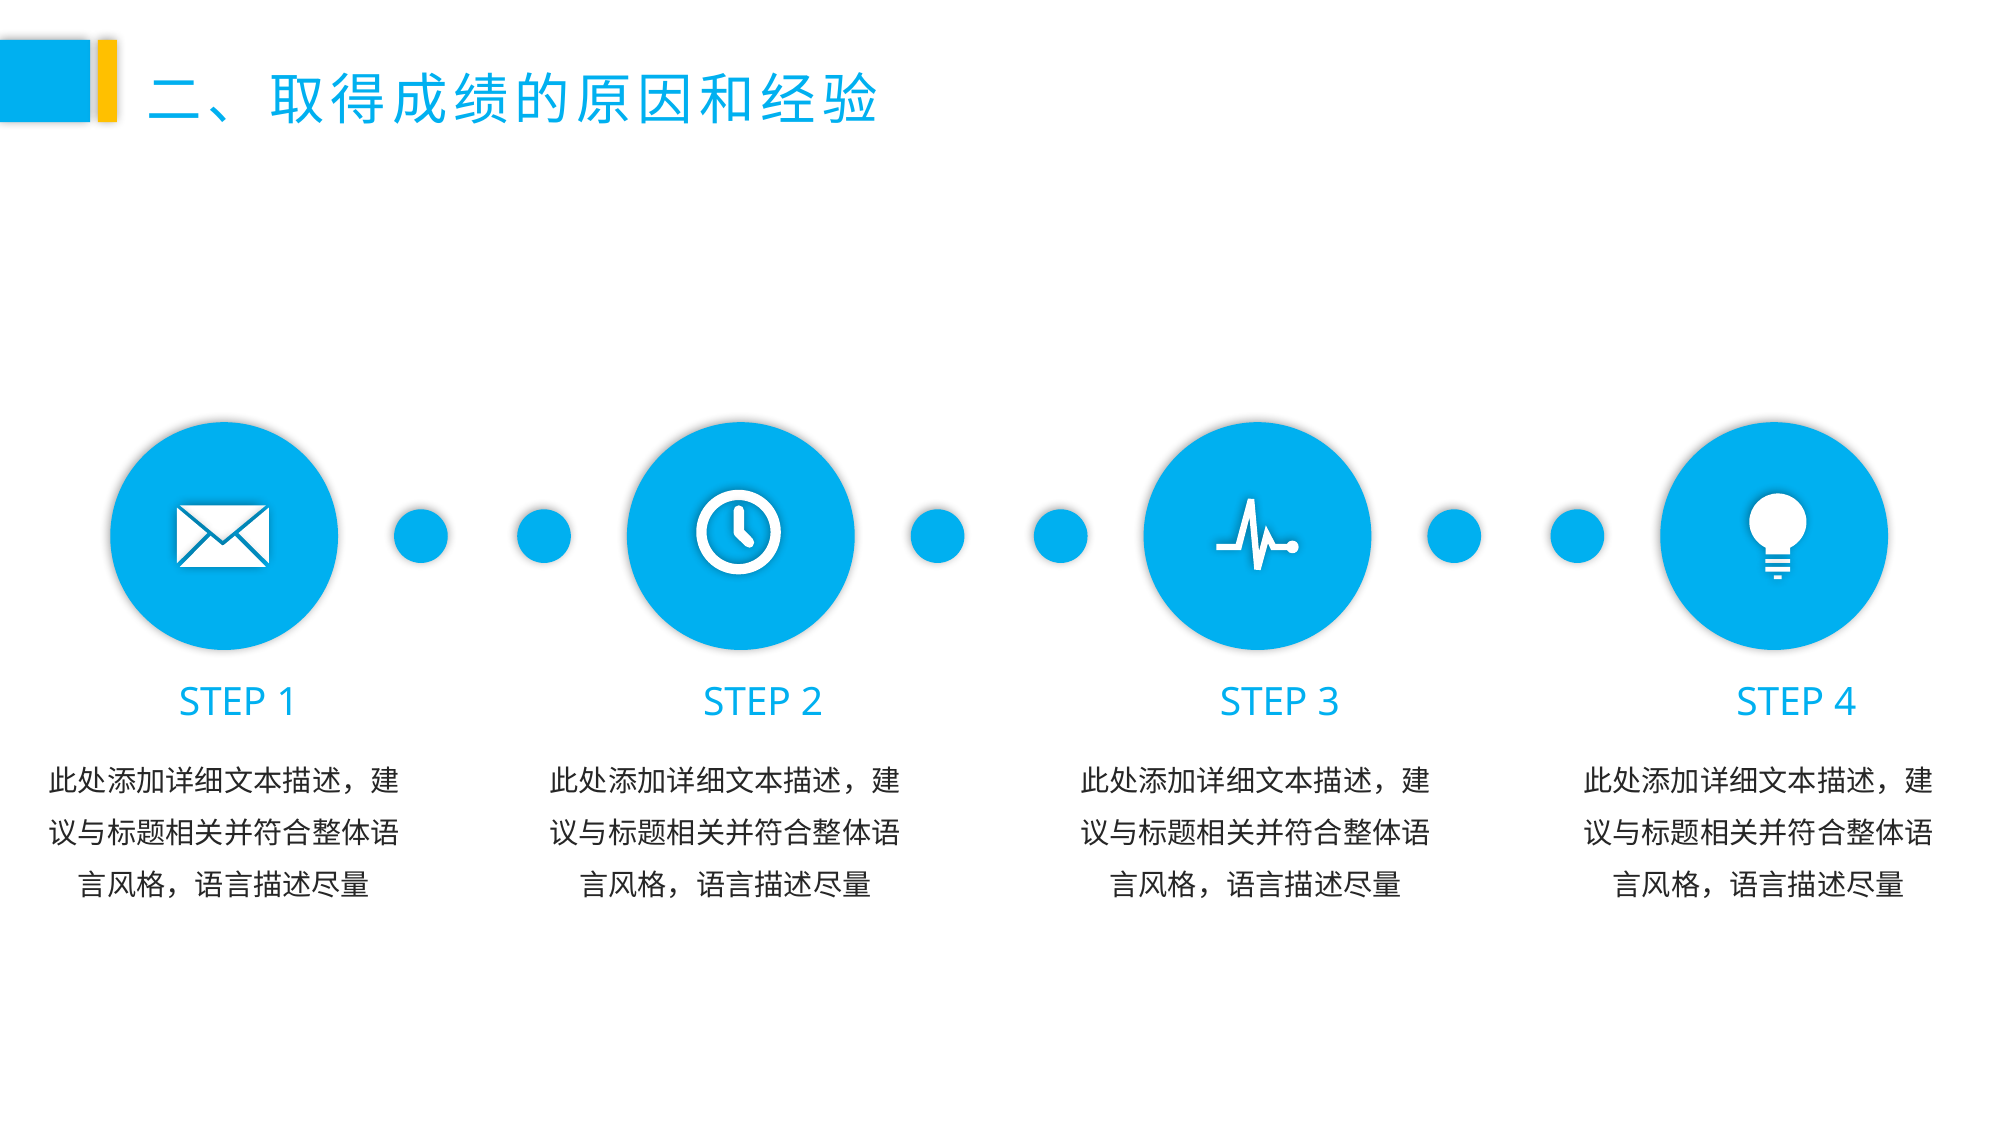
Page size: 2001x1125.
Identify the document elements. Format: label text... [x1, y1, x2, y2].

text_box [1143, 422, 1372, 650]
text_box [393, 508, 449, 565]
text_box STEP 2 [688, 669, 839, 731]
text_box 此处添加详细文本描述，建议与标题相关并符合整体语言风格，语言描述尽量 [1062, 736, 1449, 909]
text_box STEP 1 [163, 669, 314, 731]
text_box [1660, 422, 1889, 650]
text_box 此处添加详细文本描述，建议与标题相关并符合整体语言风格，语言描述尽量 [31, 736, 417, 909]
text_box [1426, 508, 1483, 565]
text_box [516, 508, 572, 565]
text_box [1032, 508, 1089, 565]
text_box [110, 422, 339, 650]
text_box 此处添加详细文本描述，建议与标题相关并符合整体语言风格，语言描述尽量 [1565, 736, 1952, 909]
text_box [909, 508, 966, 565]
text_box [97, 39, 118, 123]
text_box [626, 422, 855, 650]
text_box 二、取得成绩的原因和经验 [131, 23, 894, 139]
text_box [1549, 508, 1606, 565]
text_box STEP 4 [1721, 669, 1872, 731]
text_box 此处添加详细文本描述，建议与标题相关并符合整体语言风格，语言描述尽量 [532, 736, 919, 909]
text_box [0, 39, 91, 123]
text_box STEP 3 [1204, 669, 1355, 731]
